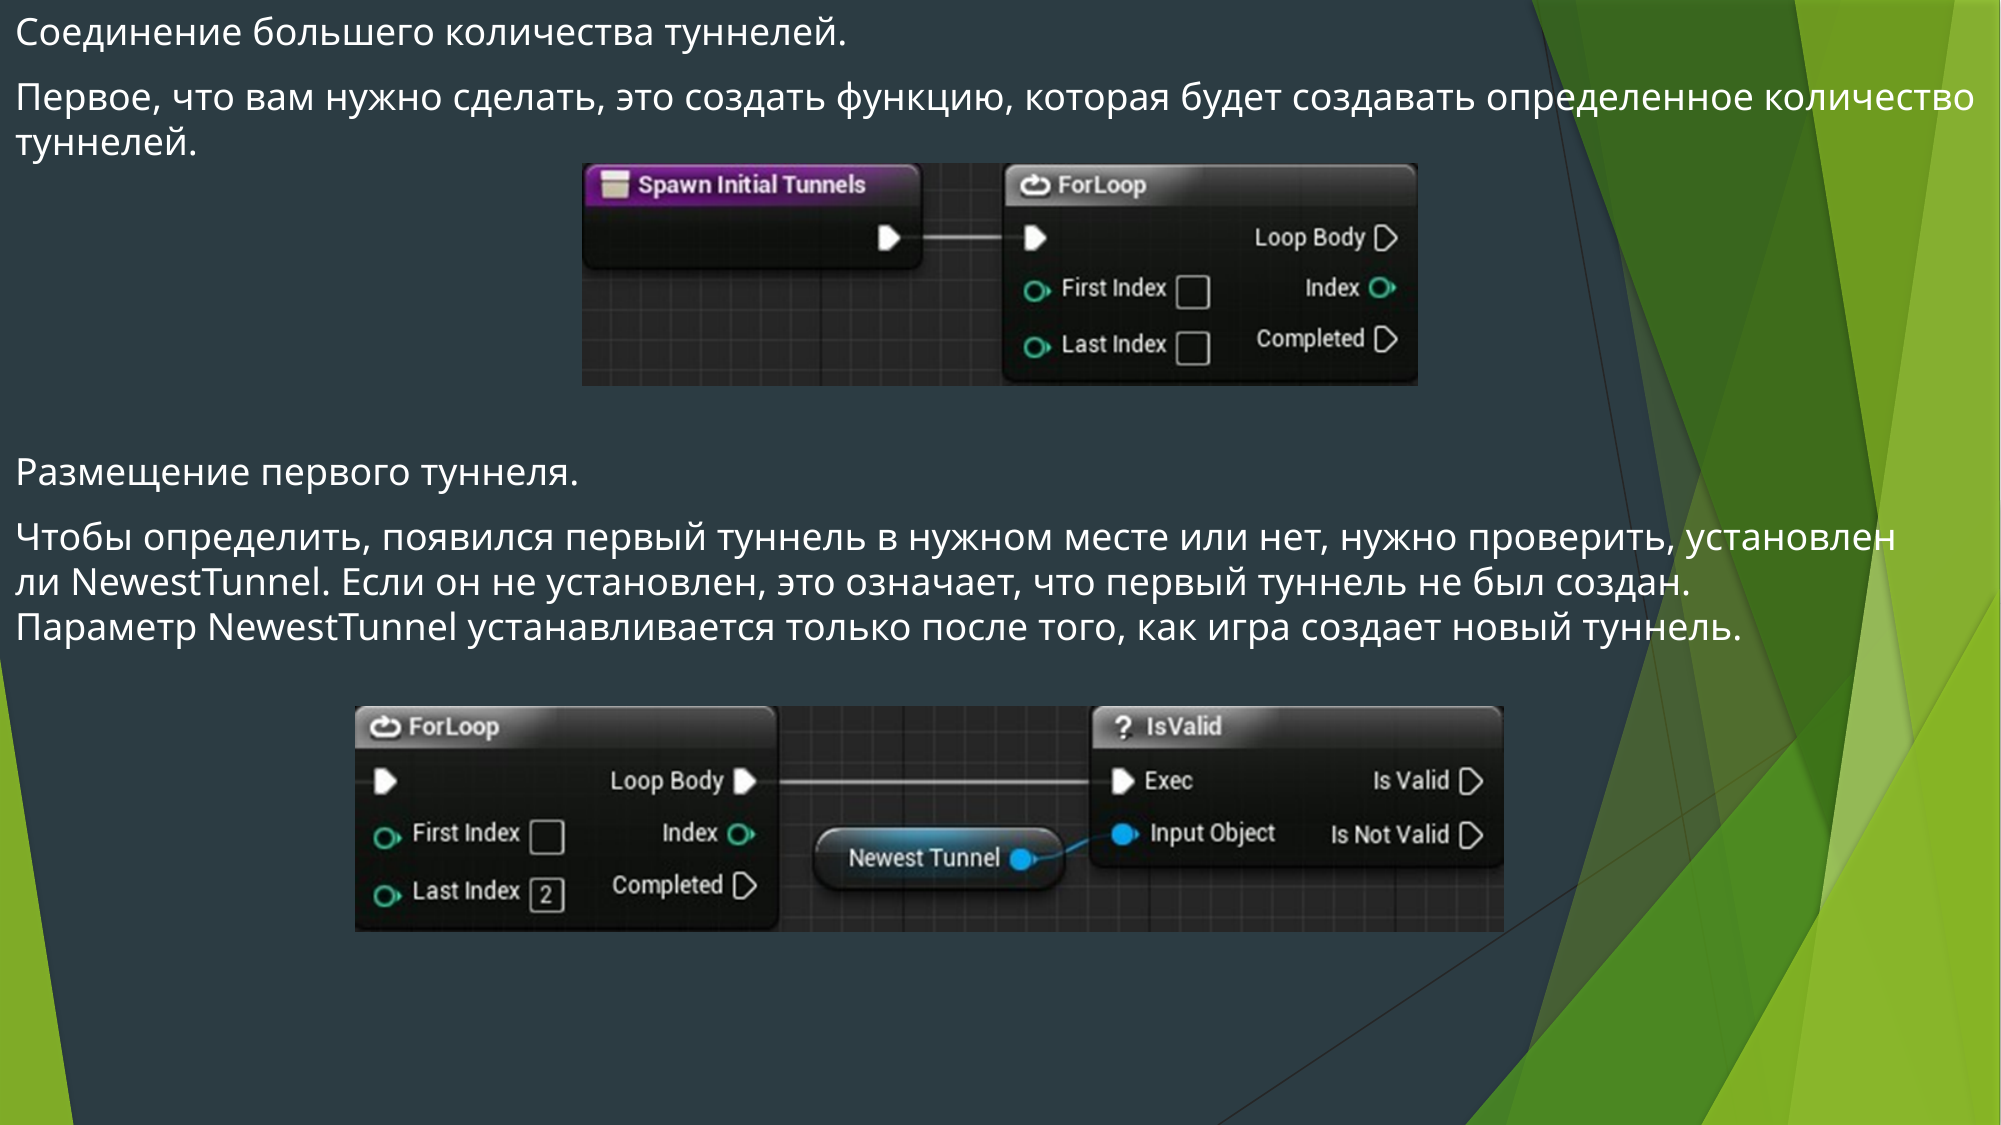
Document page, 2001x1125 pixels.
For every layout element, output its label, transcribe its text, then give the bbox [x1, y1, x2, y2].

list Соединение большего количества туннелей. Первое, что вам нужно сделать, это создать функцию, которая будет создавать определенное количество туннелей. Размещение первого туннеля. Чтобы определить, появился первый туннель в нужном месте или нет, нужно проверить, установлен ли NewestTunnel. Если он не установлен, это означает, что первый туннель не был создан. Параметр NewestTunnel устанавливается только после того, как игра создает новый туннель. [0, 0, 2000, 1125]
picture [355, 705, 1504, 932]
picture [581, 163, 1418, 386]
